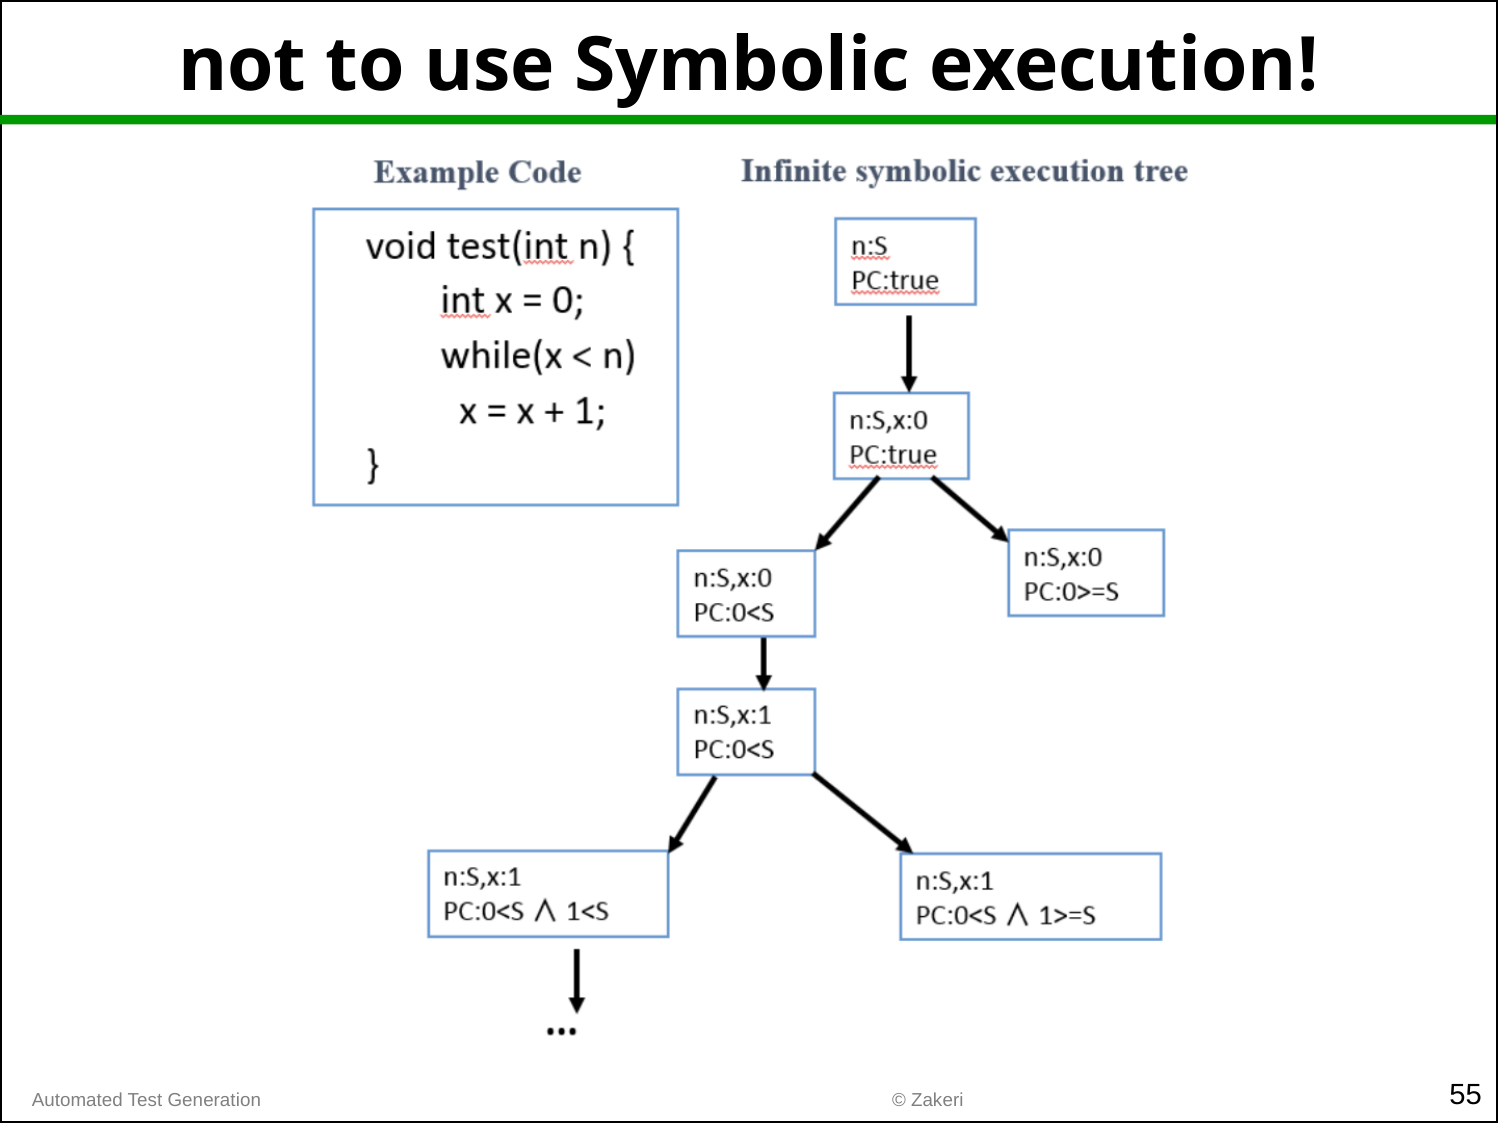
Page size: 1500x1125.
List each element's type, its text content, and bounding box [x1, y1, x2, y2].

picture [301, 153, 1196, 1047]
slide_number Automated Test Generation [16, 1080, 657, 1118]
footer © Zakeri [690, 1078, 1166, 1118]
title not to use Symbolic execution! [14, 7, 1483, 125]
slide_number 55 [1184, 1077, 1498, 1118]
